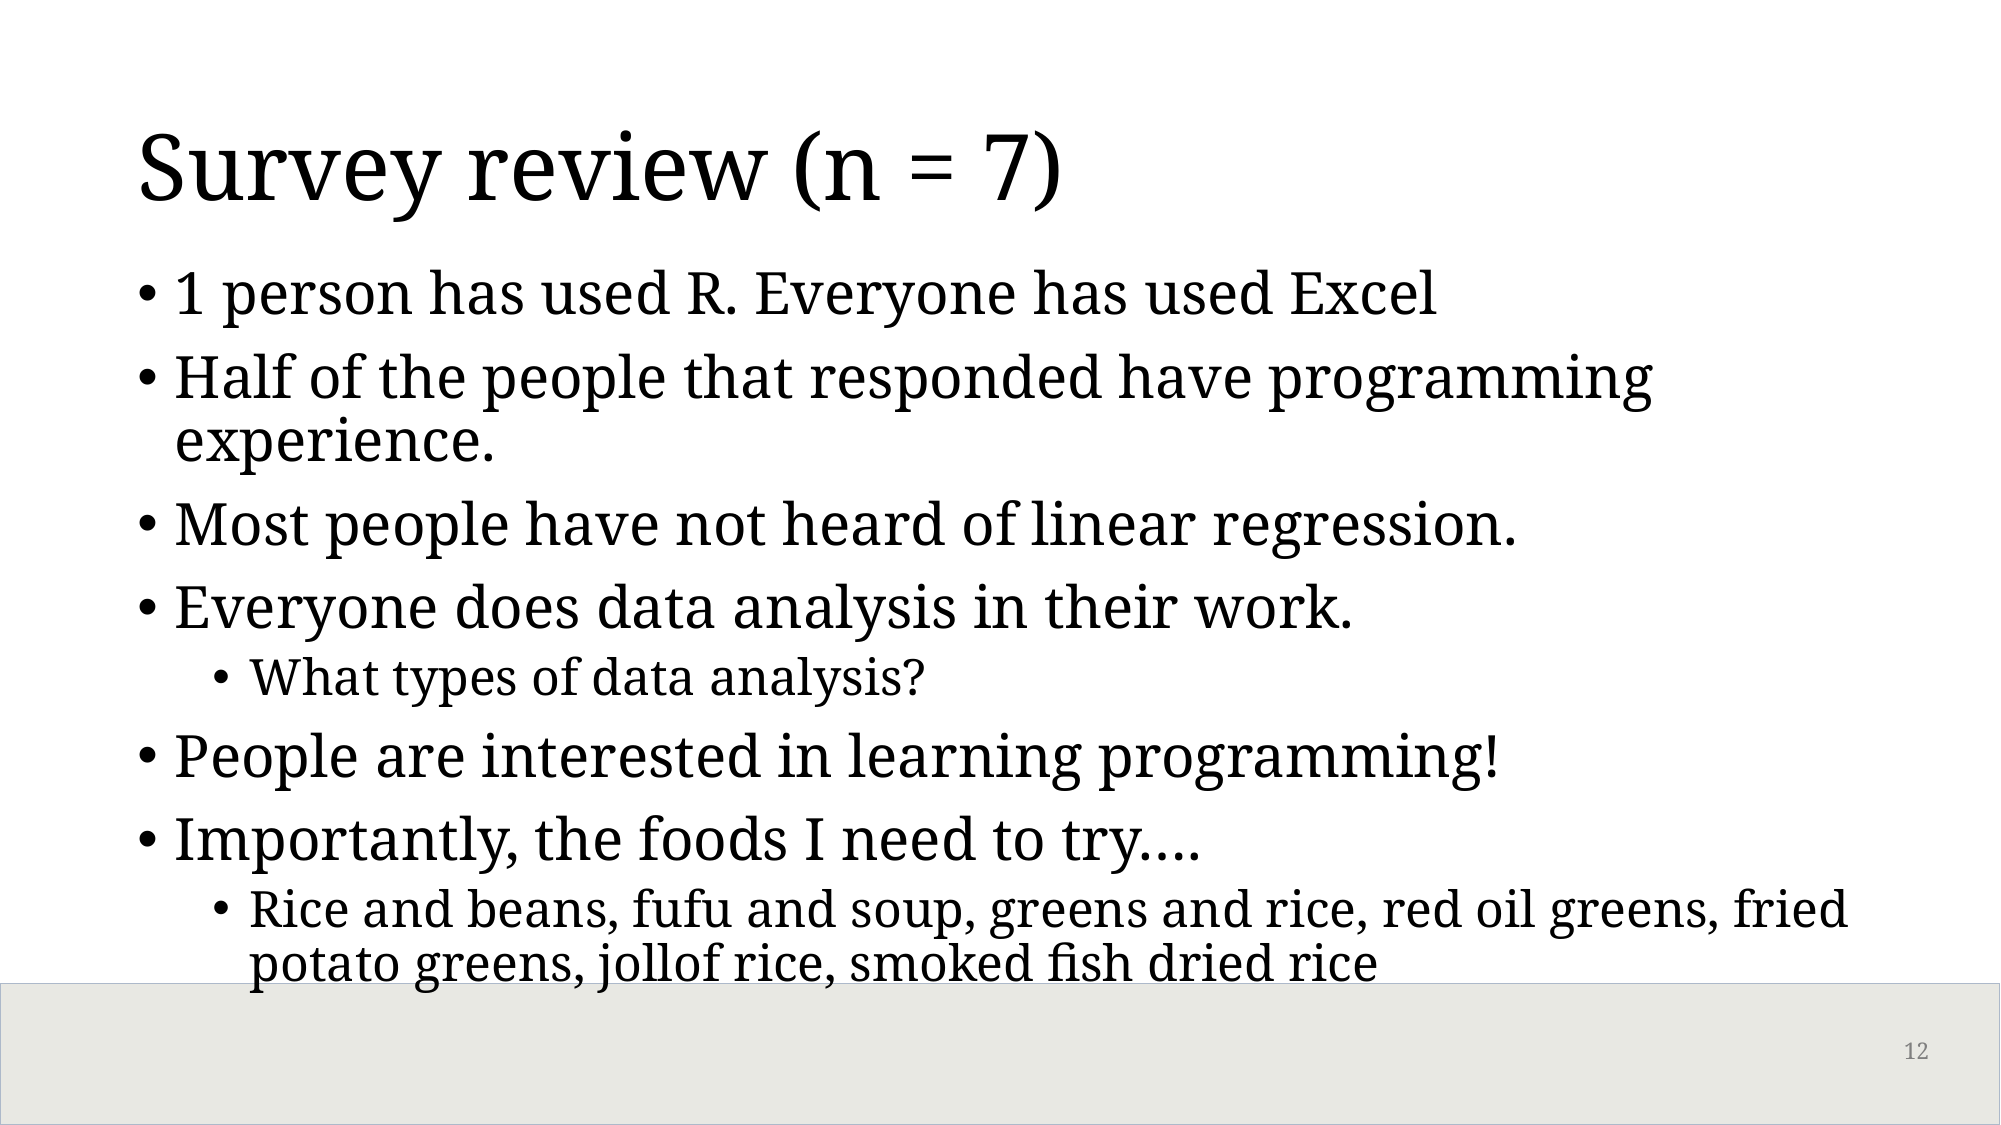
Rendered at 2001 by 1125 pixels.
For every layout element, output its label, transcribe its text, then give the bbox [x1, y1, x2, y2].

title Survey review (n = 7) [137, 59, 1863, 228]
list 1 person has used R. Everyone has used Excel Half of the people that responded have programming experience. Most people have not heard of linear regression. Everyone does data analysis in their work. What types of data analysis? People are interested in learning programming! Importantly, the foods I need to try…. Rice and beans, fufu and soup, greens and rice, red oil greens, fried potato greens, jollof rice, smoked fish dried rice [137, 256, 1894, 969]
